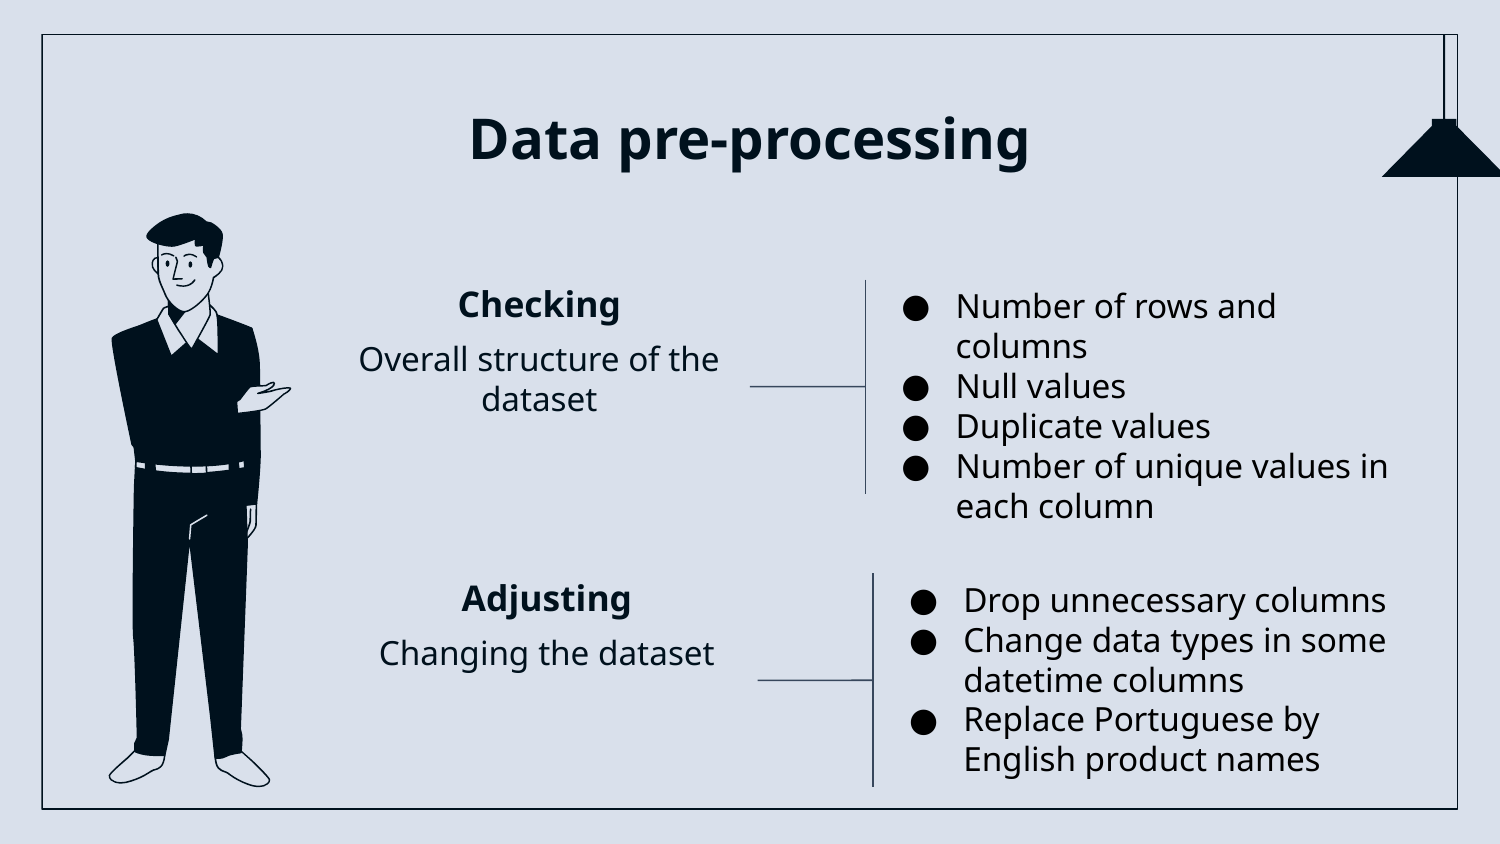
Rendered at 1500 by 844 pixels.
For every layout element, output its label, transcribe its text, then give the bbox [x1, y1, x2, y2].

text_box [108, 212, 292, 788]
subtitle Adjusting [336, 506, 758, 634]
subtitle Overall structure of the dataset [328, 341, 750, 451]
text_box Number of rows and columns Null values Duplicate values Number of unique values in each column [865, 270, 1430, 494]
subtitle Checking [328, 213, 750, 341]
text_box Drop unnecessary columns Change data types in some datetime columns Replace Portuguese by English product names [873, 563, 1438, 788]
subtitle Changing the dataset [336, 634, 758, 744]
title Data pre-processing [118, 88, 1382, 183]
